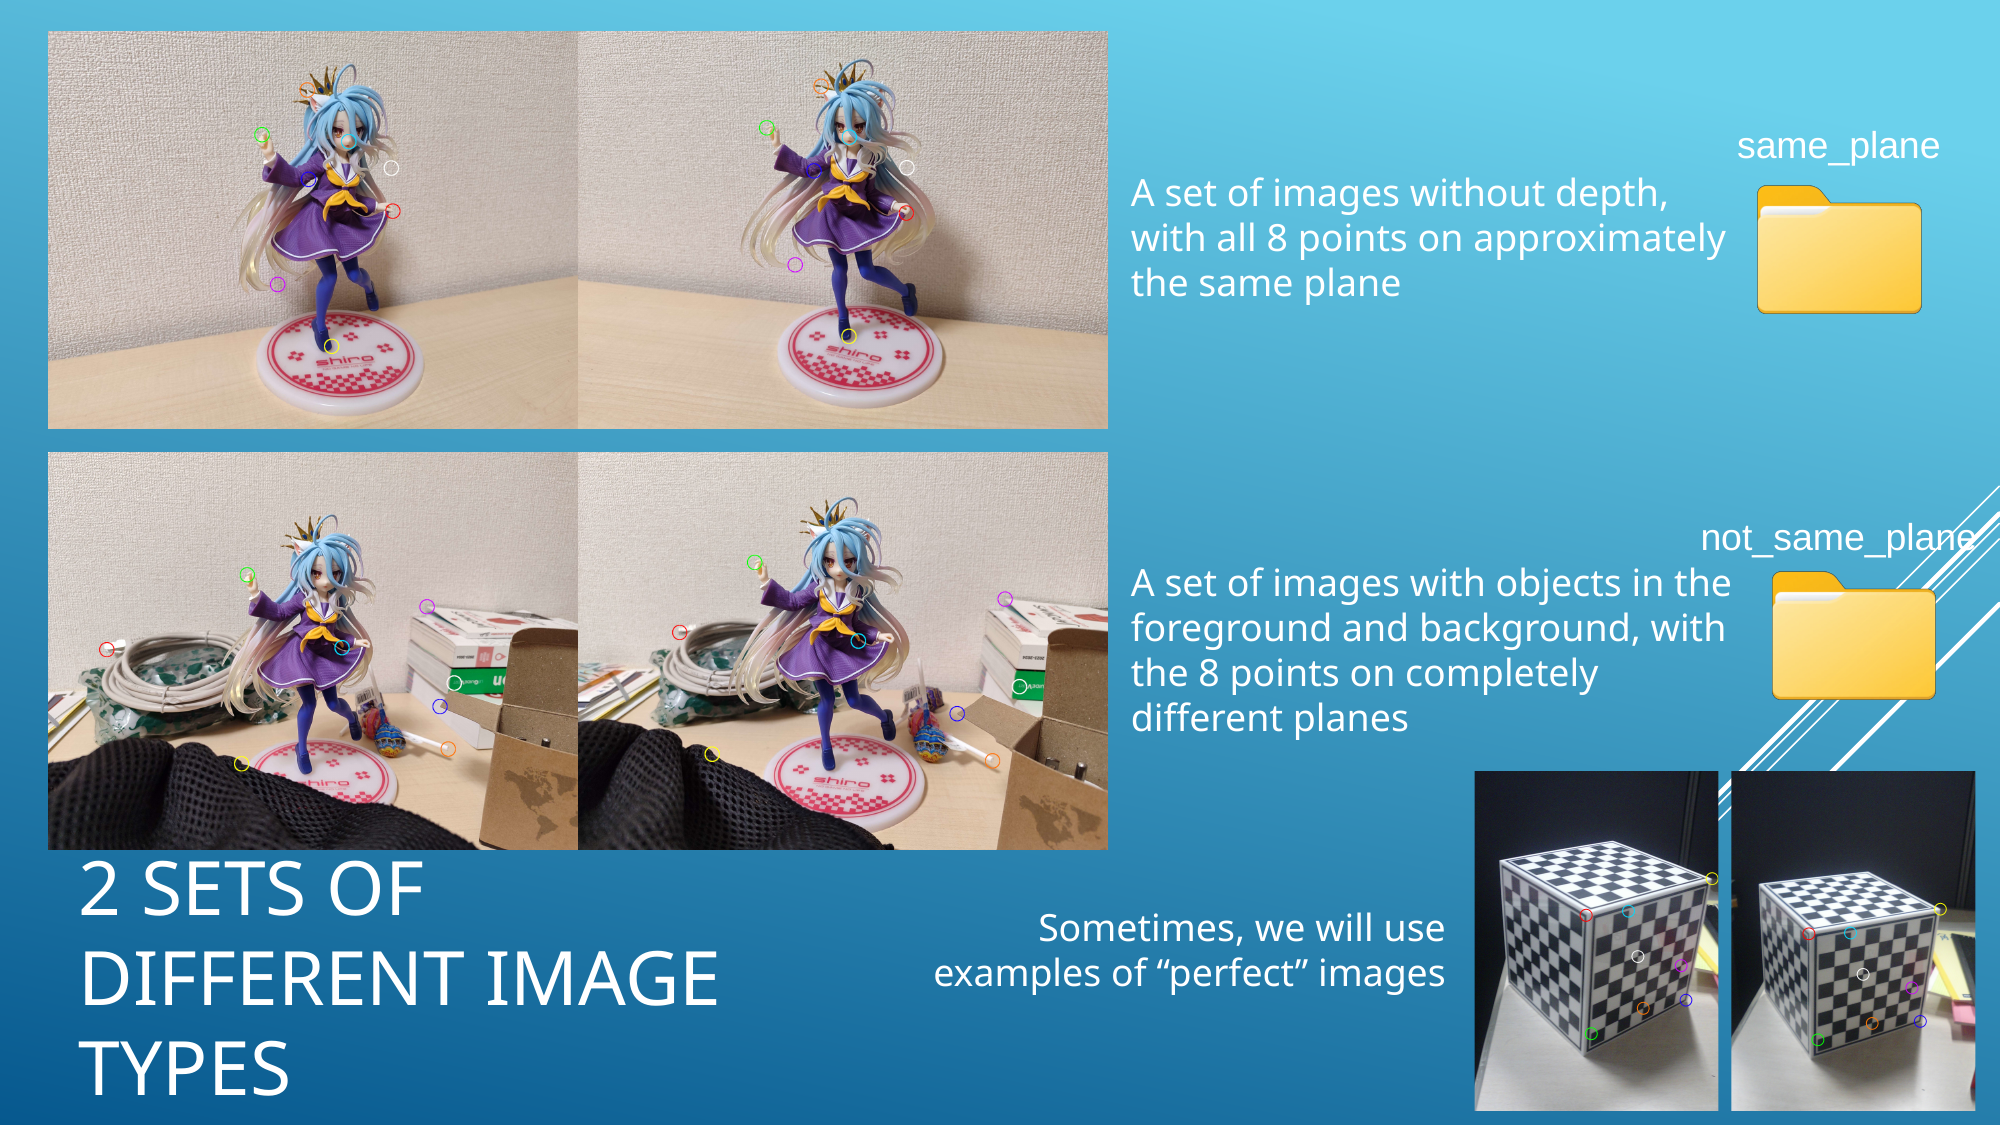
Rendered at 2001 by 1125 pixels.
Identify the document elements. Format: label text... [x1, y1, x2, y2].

picture [48, 452, 1108, 851]
picture [1759, 544, 1947, 732]
picture [1731, 771, 1976, 1111]
text_box A set of images without depth, with all 8 points on approximately the same plane [1116, 161, 1745, 311]
title 2 Sets of Different Image Types [63, 851, 831, 1099]
text_box Sometimes, we will use examples of “perfect” images [865, 896, 1462, 1002]
picture [48, 31, 1108, 430]
text_box A set of images with objects in the foreground and background, with the 8 points on completely different planes [1116, 551, 1760, 747]
picture [1745, 158, 1933, 346]
text_box not_same_plane [1651, 505, 2000, 565]
text_box same_plane [1651, 113, 2000, 174]
picture [1474, 771, 1719, 1111]
